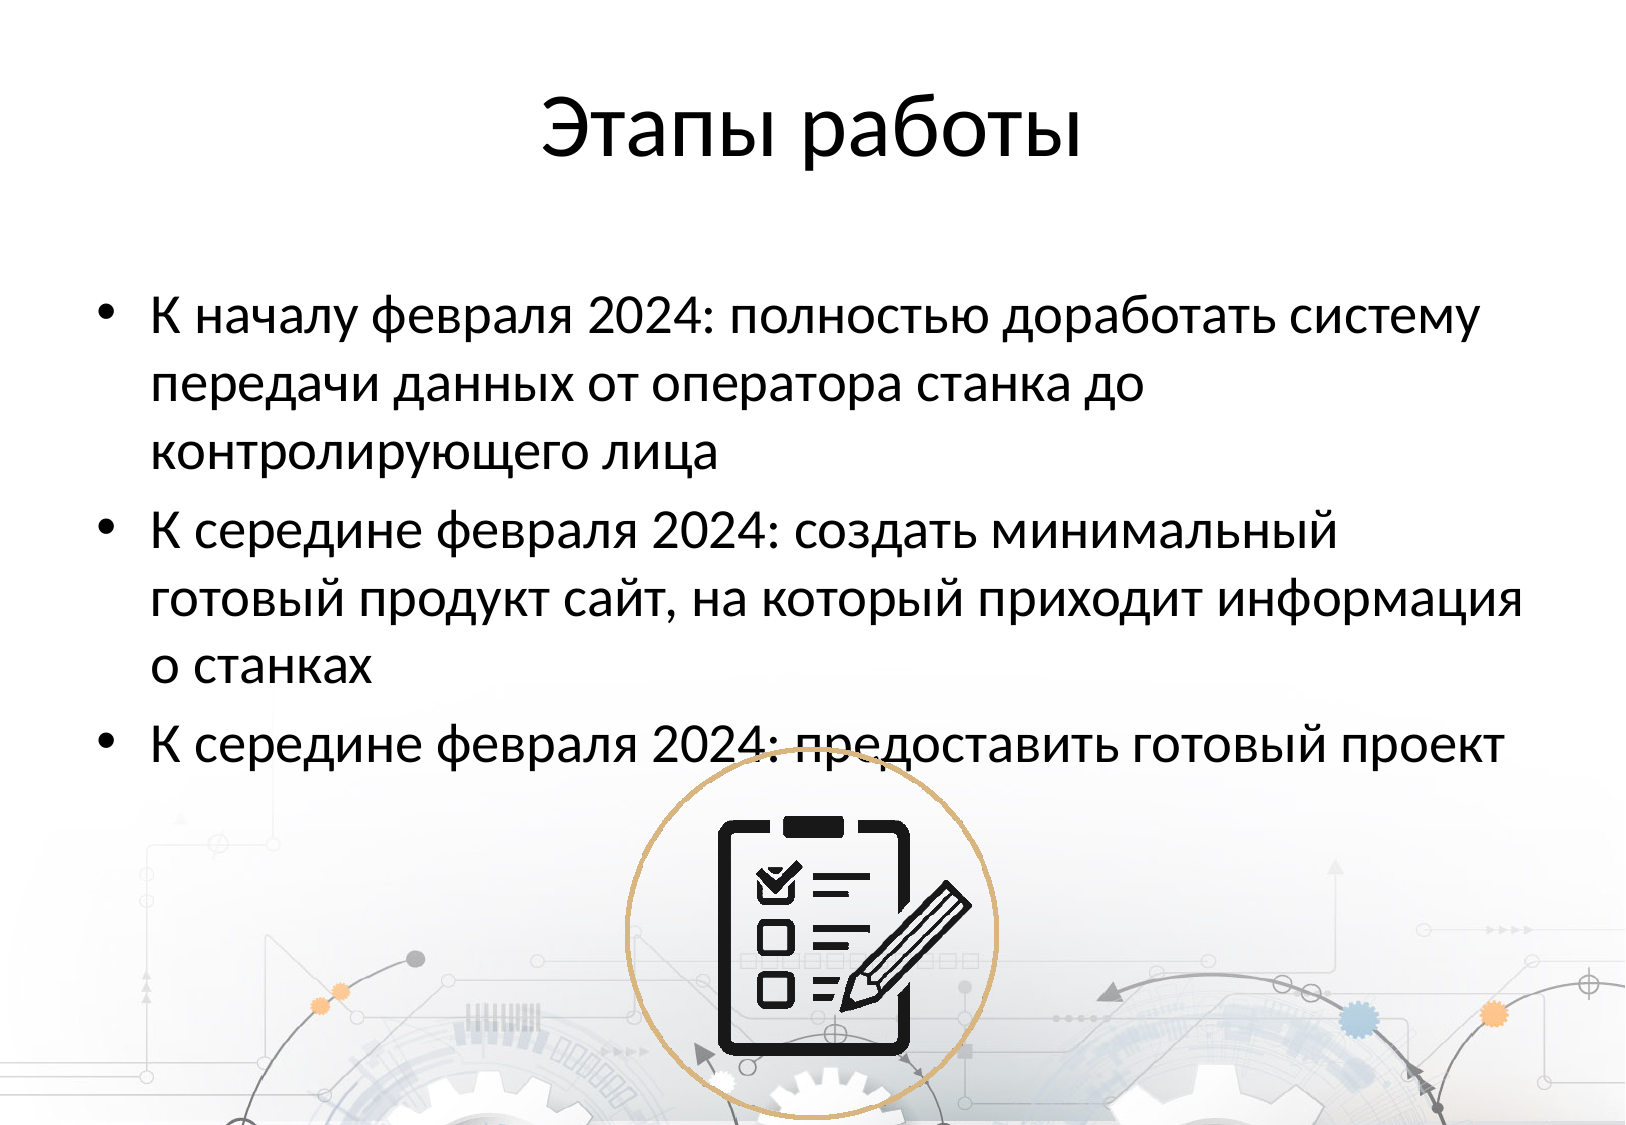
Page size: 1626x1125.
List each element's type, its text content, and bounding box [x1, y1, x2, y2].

title Этапы работы [81, 26, 1544, 214]
picture [0, 662, 1625, 1125]
list К началу февраля 2024: полностью доработать систему передачи данных от оператора станка до контролирующего лица К середине февраля 2024: создать минимальный готовый продукт сайт, на который приходит информация о станках К середине февраля 2024: предоставить готовый проект [81, 269, 1544, 835]
